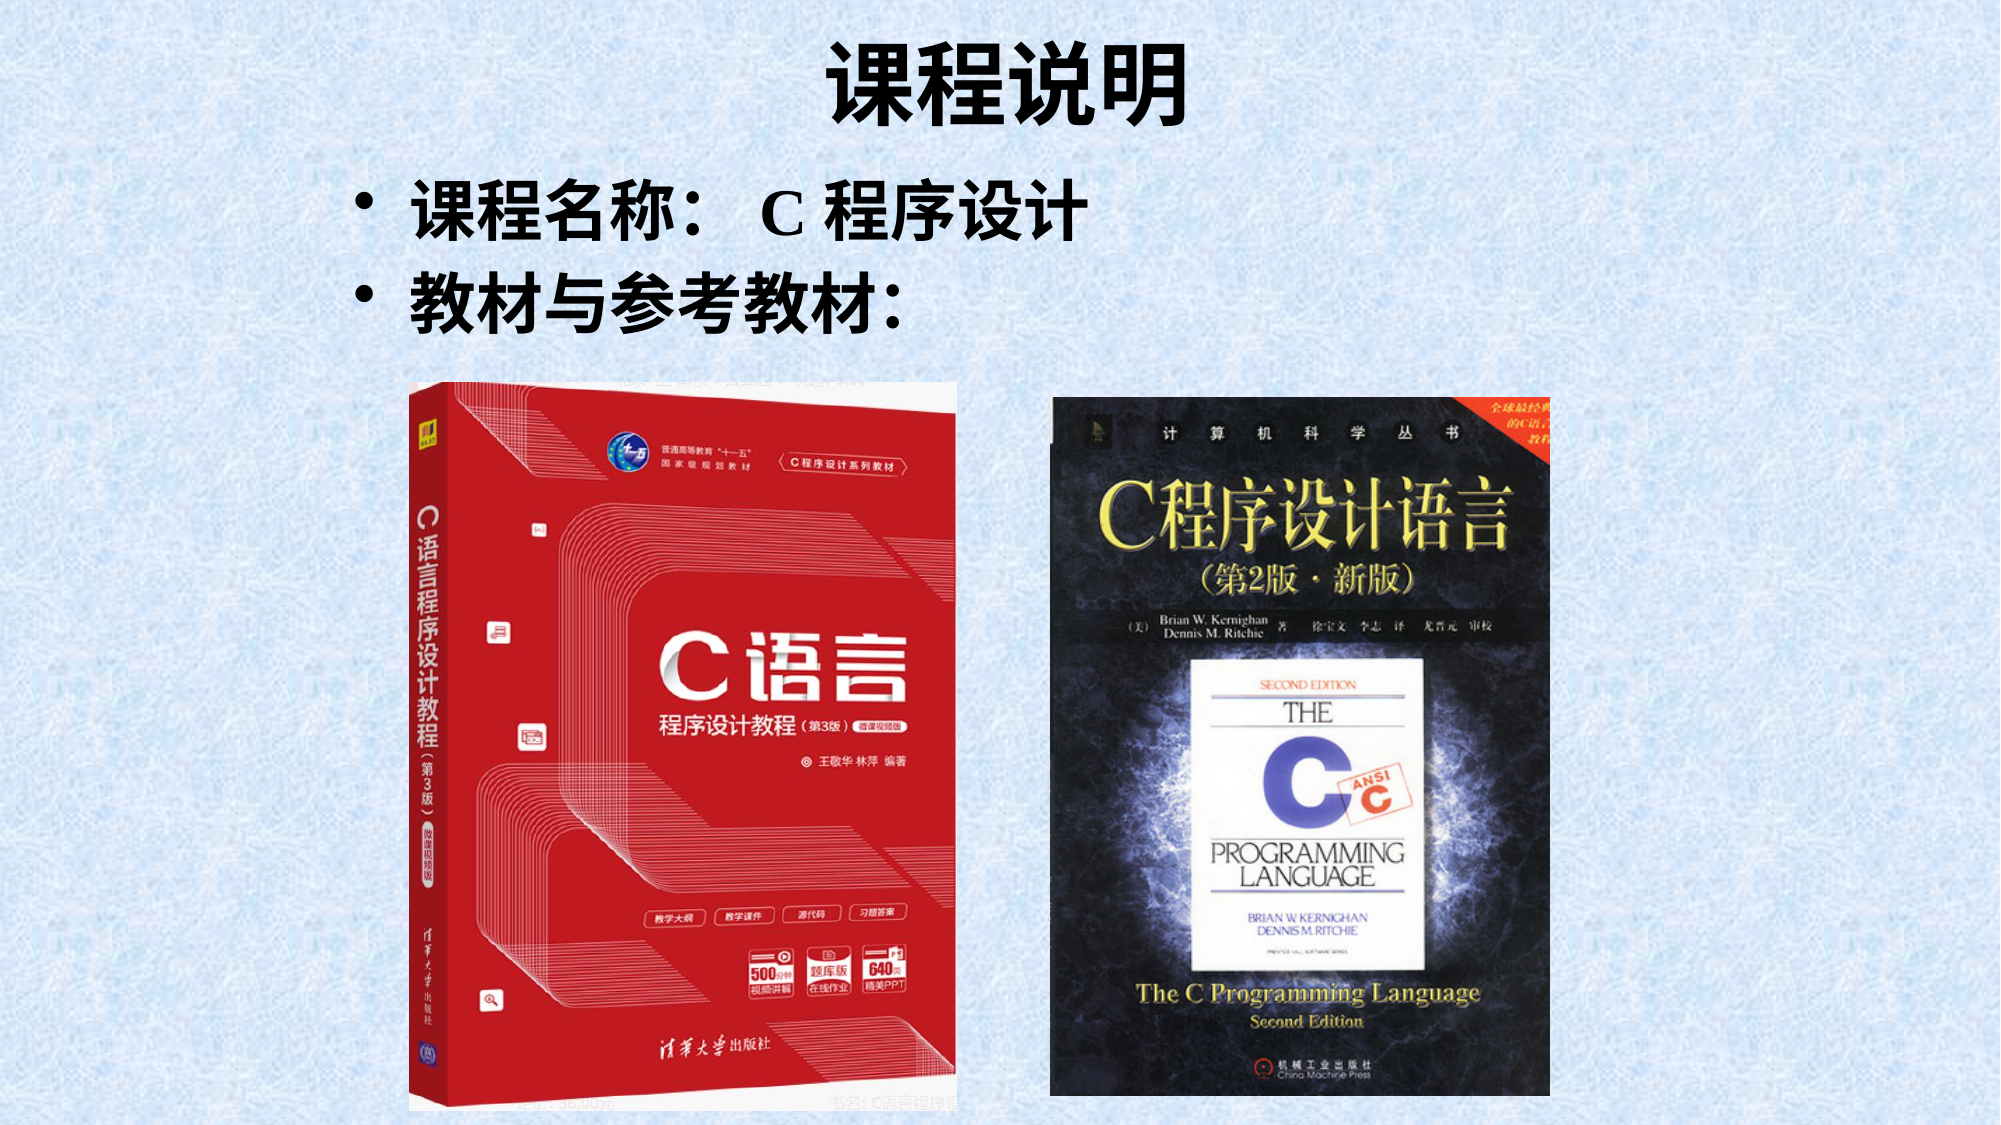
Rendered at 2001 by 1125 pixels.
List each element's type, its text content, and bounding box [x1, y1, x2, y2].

title 课程说明 [337, 0, 1677, 145]
picture [0, 0, 2001, 1125]
list 课程名称：C程序设计 教材与参考教材： [338, 160, 1677, 386]
